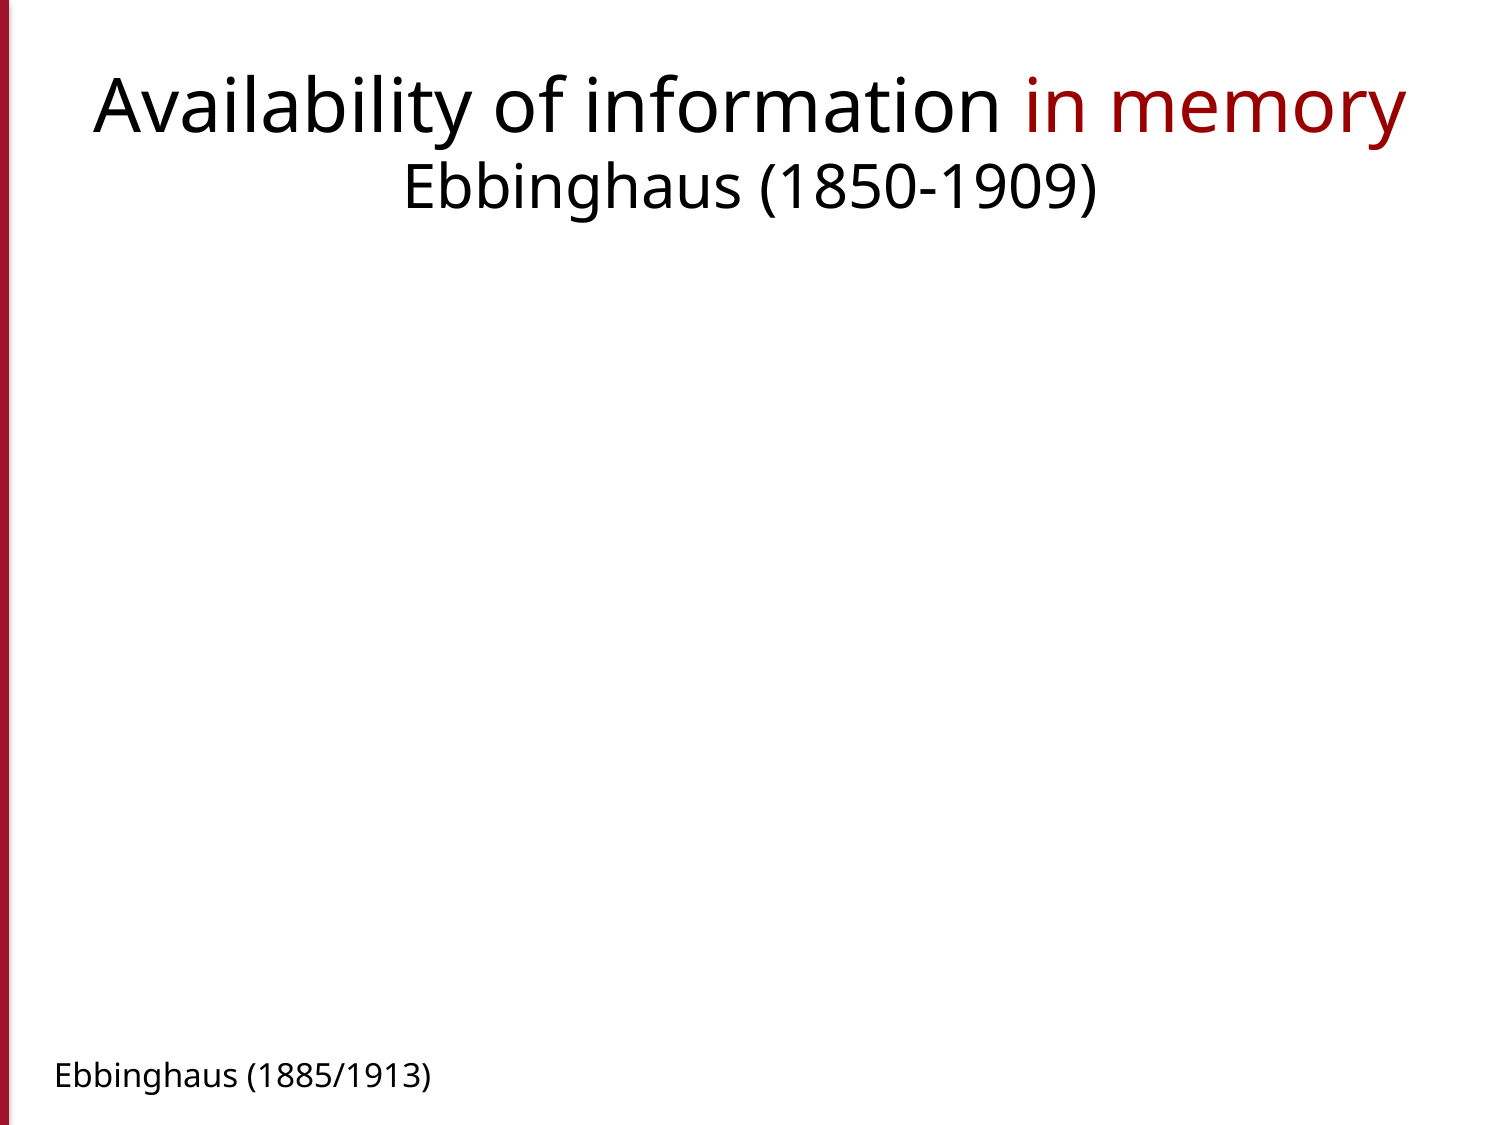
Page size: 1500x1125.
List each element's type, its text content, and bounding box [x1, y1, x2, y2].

title Availability of information in memory Ebbinghaus (1850-1909) [75, 45, 1425, 233]
text_box Ebbinghaus (1885/1913) [39, 1047, 469, 1102]
